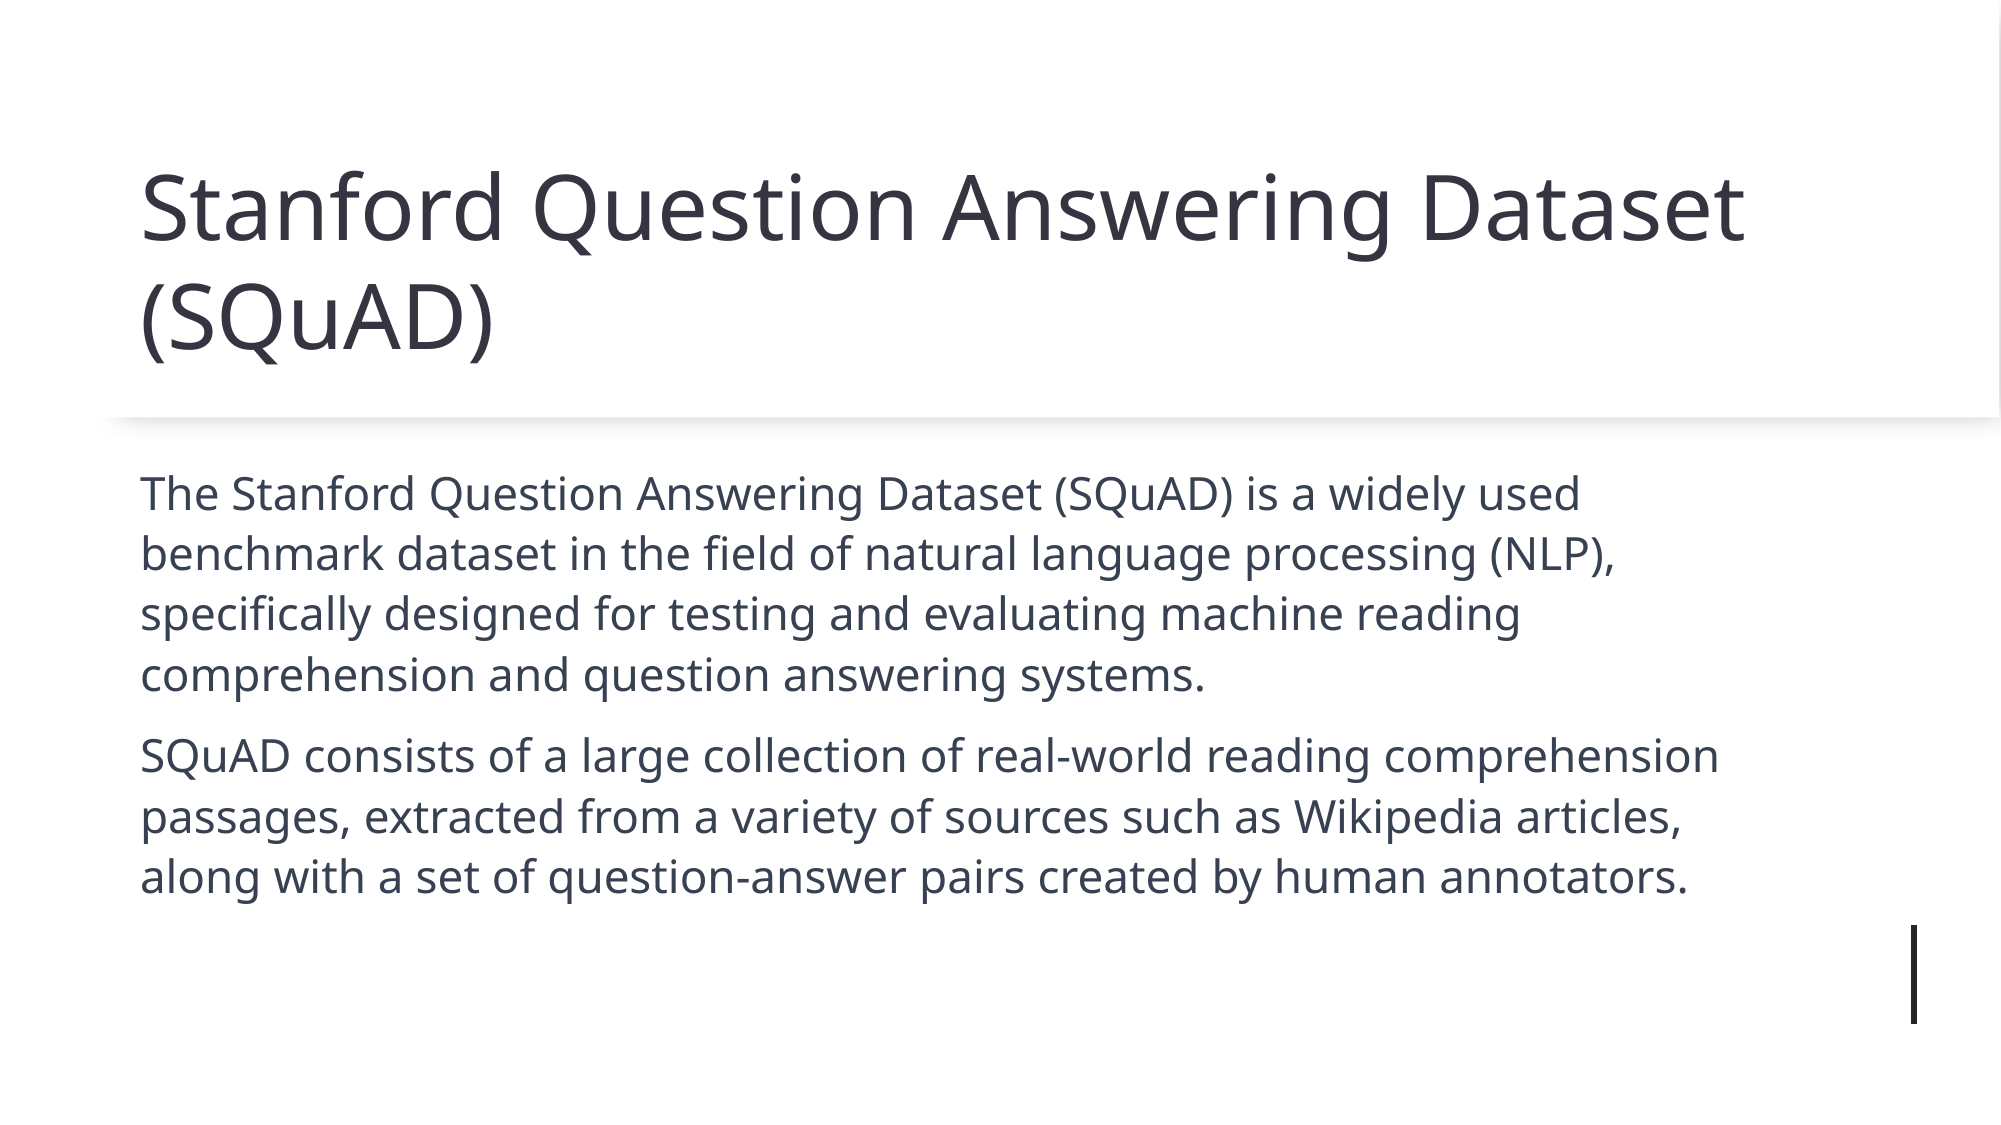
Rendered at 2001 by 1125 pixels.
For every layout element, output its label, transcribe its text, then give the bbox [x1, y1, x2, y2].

title Stanford Question Answering Dataset (SQuAD) [124, 140, 1828, 376]
list The Stanford Question Answering Dataset (SQuAD) is a widely used benchmark dataset in the field of natural language processing (NLP), specifically designed for testing and evaluating machine reading comprehension and question answering systems. SQuAD consists of a large collection of real-world reading comprehension passages, extracted from a variety of sources such as Wikipedia articles, along with a set of question-answer pairs created by human annotators. [124, 451, 1828, 987]
